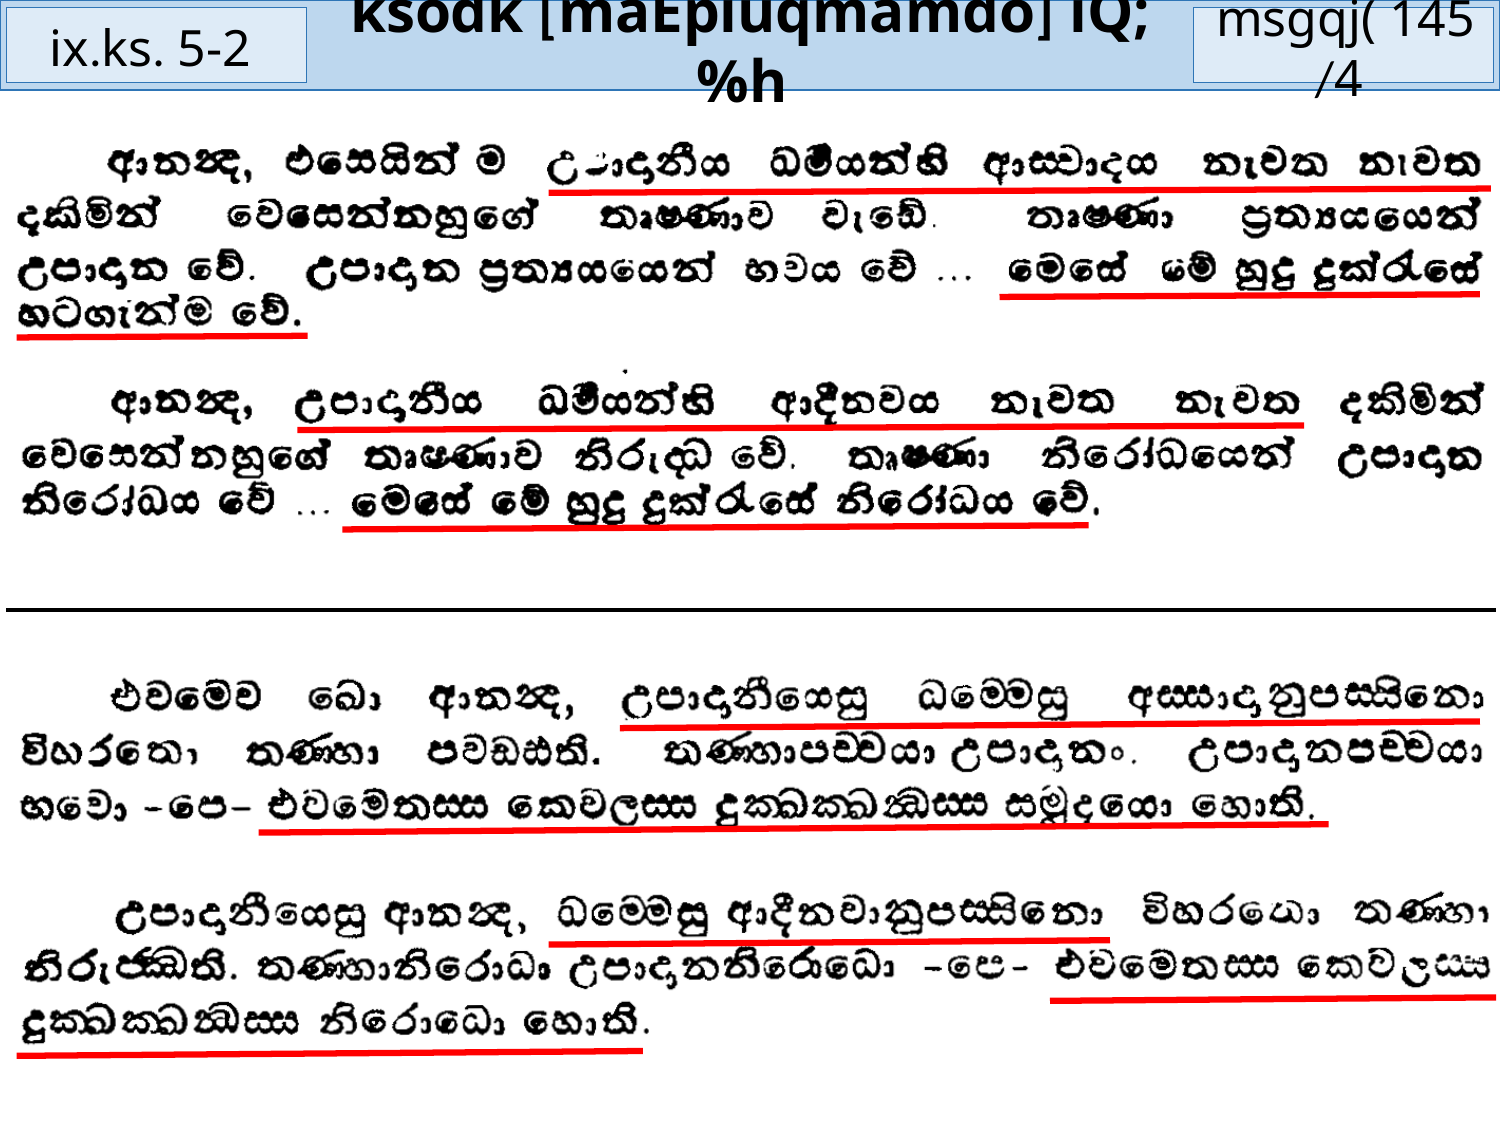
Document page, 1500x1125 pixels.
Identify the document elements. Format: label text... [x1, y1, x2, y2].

text_box msgqj( 145/4 [1194, 10, 1497, 82]
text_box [619, 721, 1481, 729]
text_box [297, 425, 1305, 431]
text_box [16, 1050, 643, 1056]
picture [6, 127, 1491, 525]
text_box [342, 525, 1089, 530]
text_box ksodk [máÉpiuqmamdo] iQ;%h [316, 9, 1184, 81]
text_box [548, 188, 1491, 193]
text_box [548, 940, 1110, 945]
picture [6, 667, 1497, 1057]
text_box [258, 824, 1329, 833]
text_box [1049, 997, 1497, 1001]
text_box ix.ks. 5-2 [6, 10, 308, 82]
